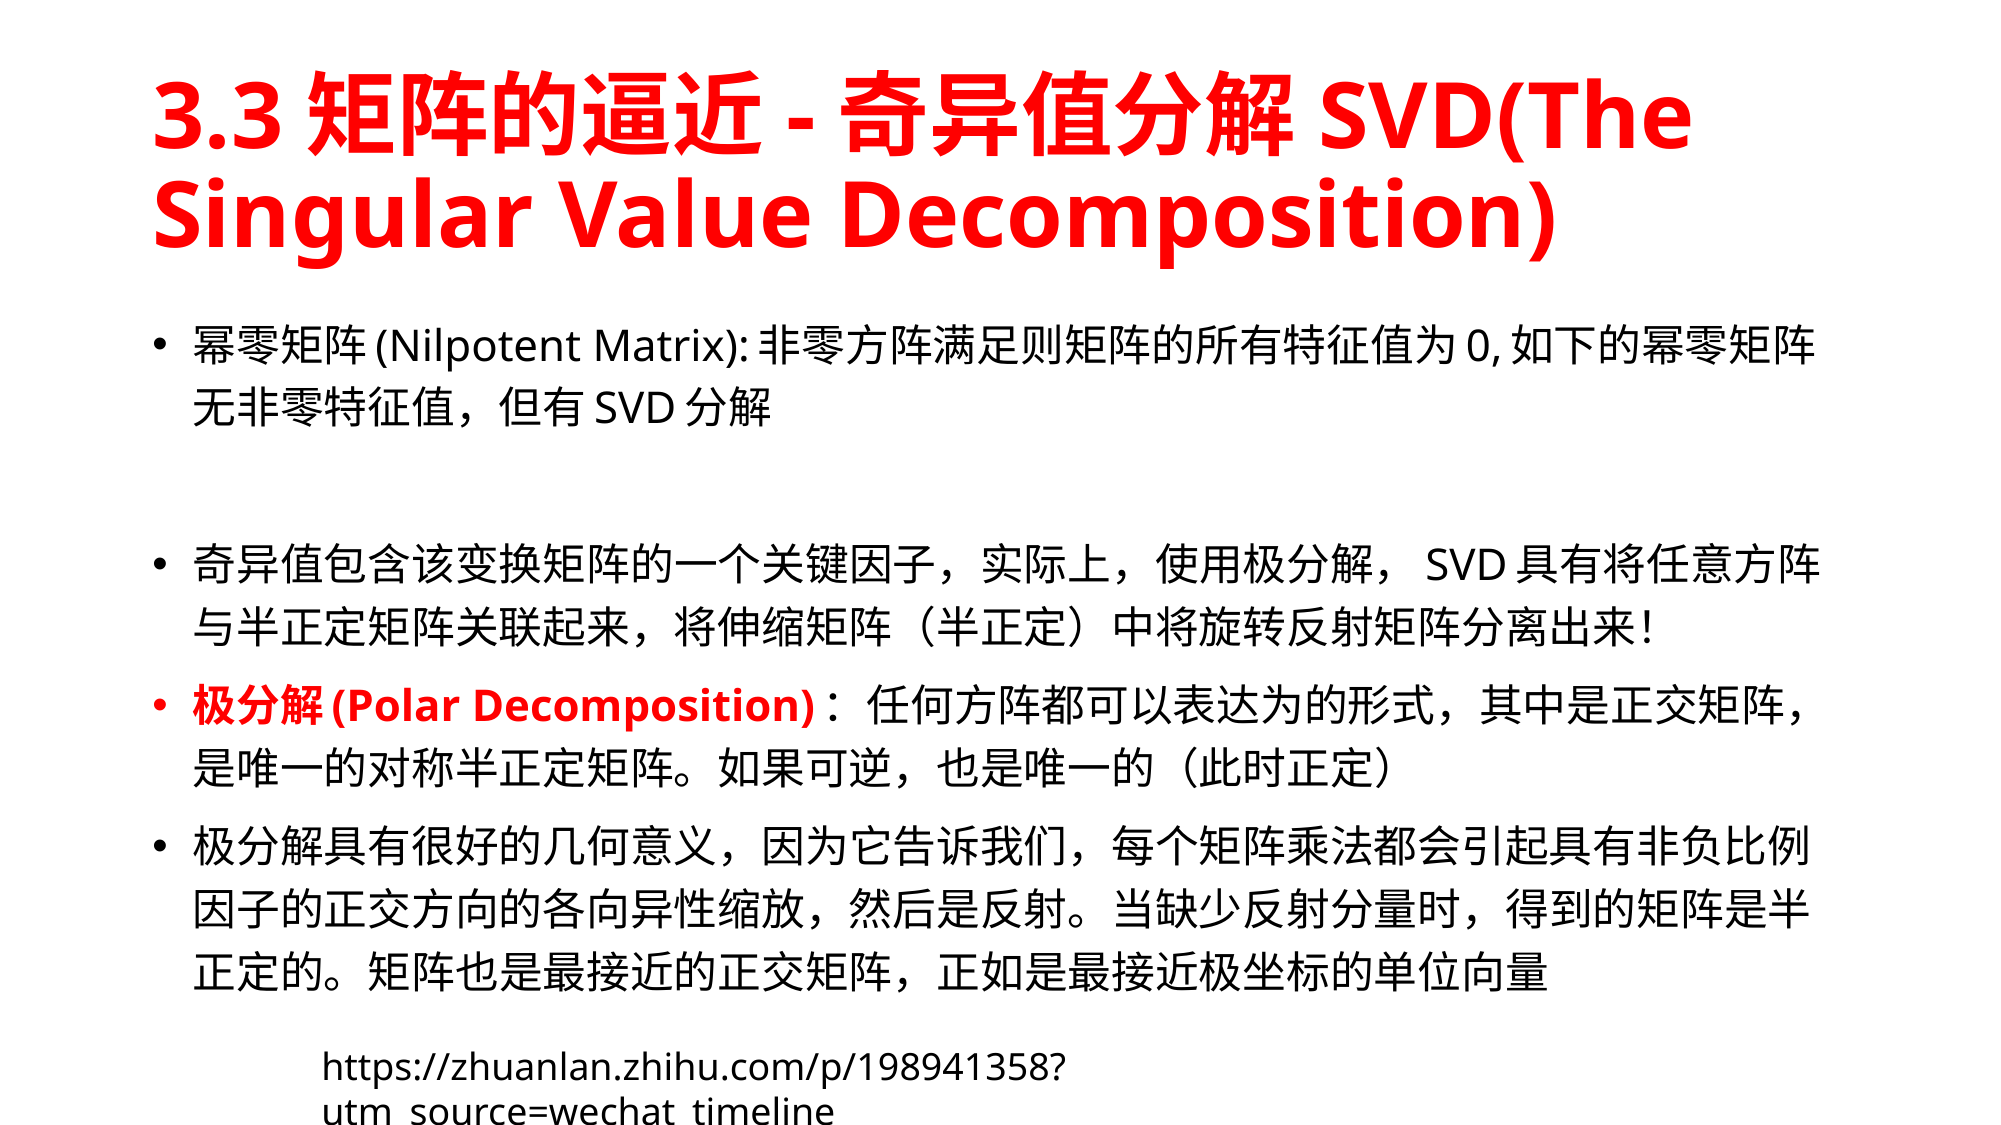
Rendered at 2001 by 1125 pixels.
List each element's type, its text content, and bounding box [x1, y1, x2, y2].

title 3.3矩阵的逼近-奇异值分解SVD(The Singular Value Decomposition) [137, 59, 1863, 278]
text_box https://zhuanlan.zhihu.com/p/198941358?utm_source=wechat_timeline [306, 1035, 1498, 1125]
